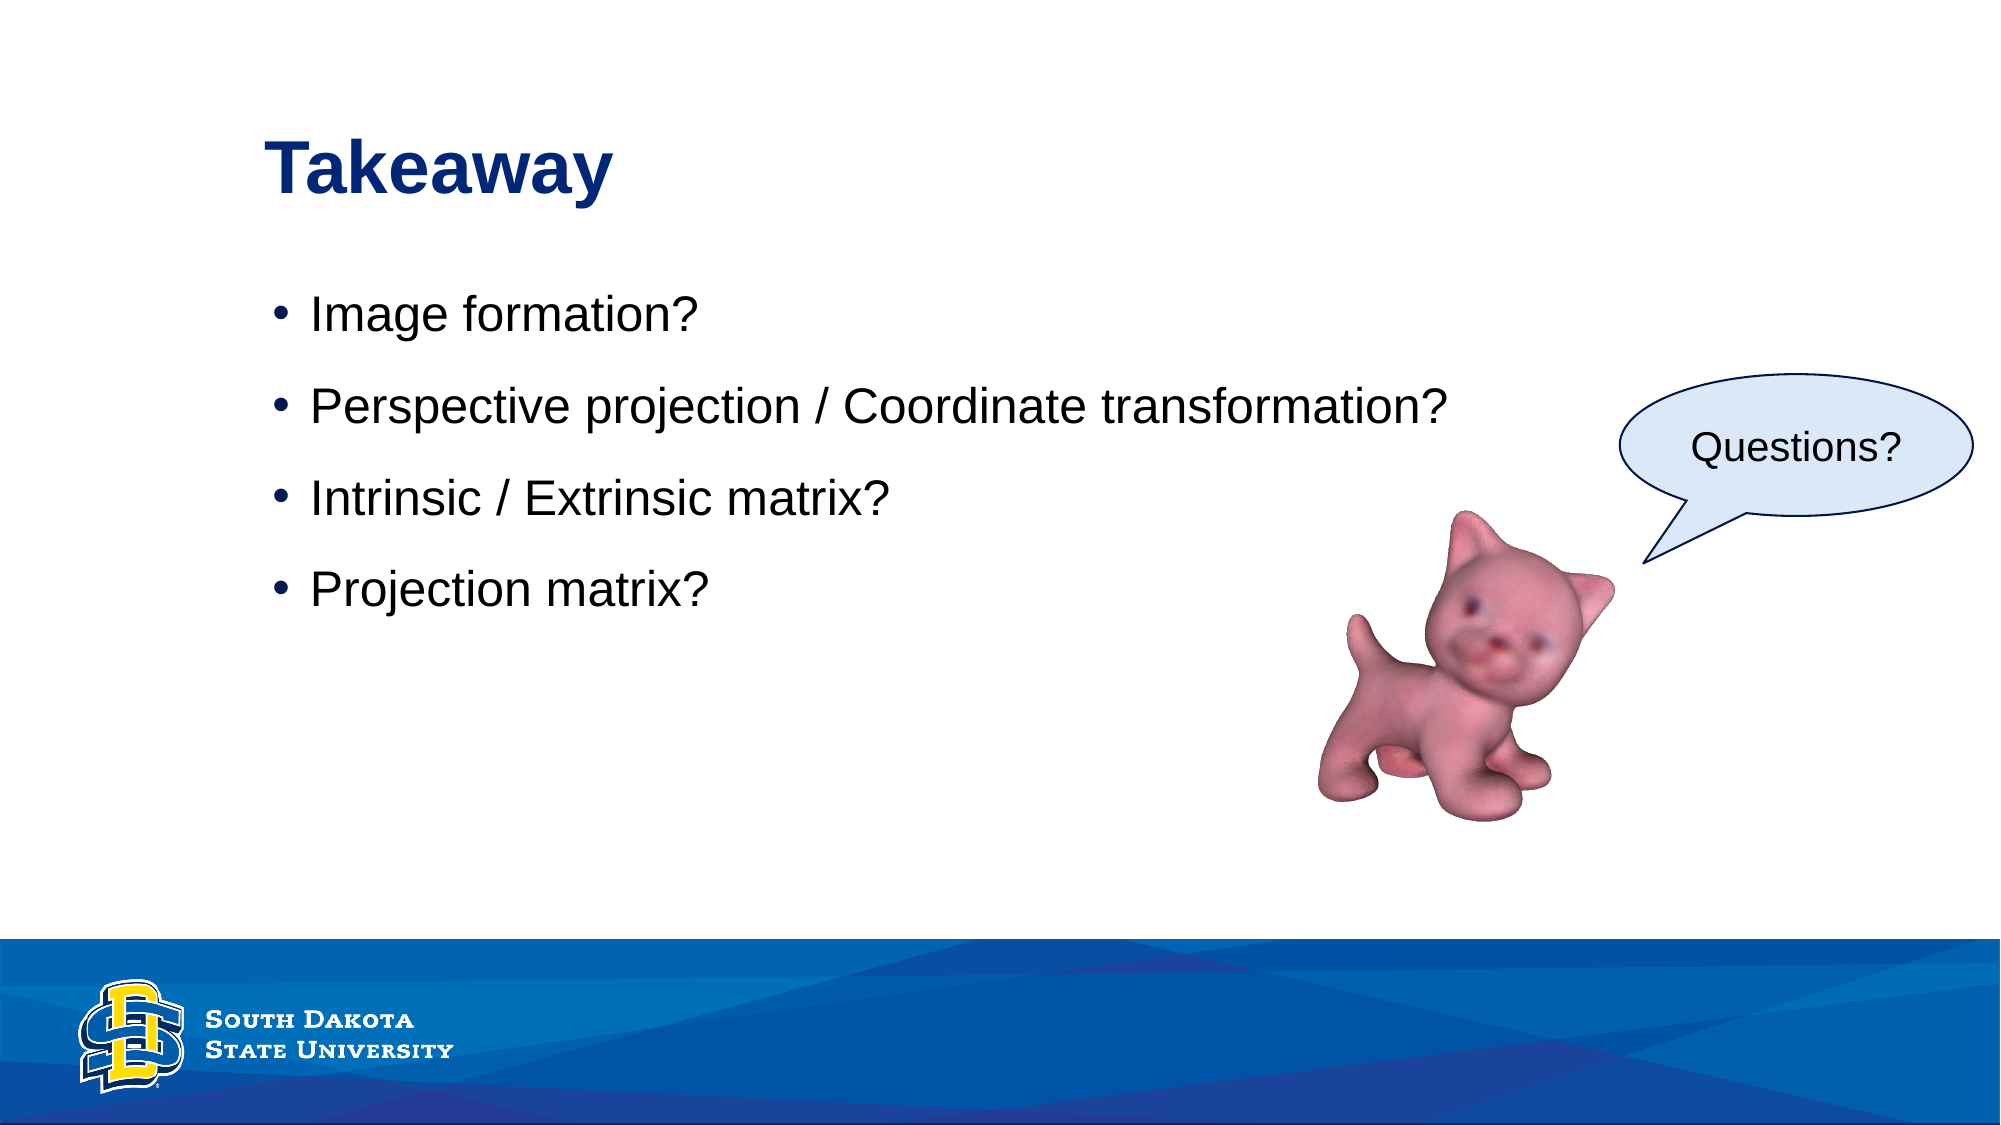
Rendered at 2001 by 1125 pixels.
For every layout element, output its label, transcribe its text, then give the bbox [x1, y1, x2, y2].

list Image formation? Perspective projection / Coordinate transformation? Intrinsic / Extrinsic matrix? Projection matrix? [249, 281, 1750, 909]
title Takeaway [249, 75, 1750, 217]
picture [0, 939, 2000, 1123]
picture [1310, 501, 1620, 830]
text_box Questions? [1618, 373, 1974, 565]
